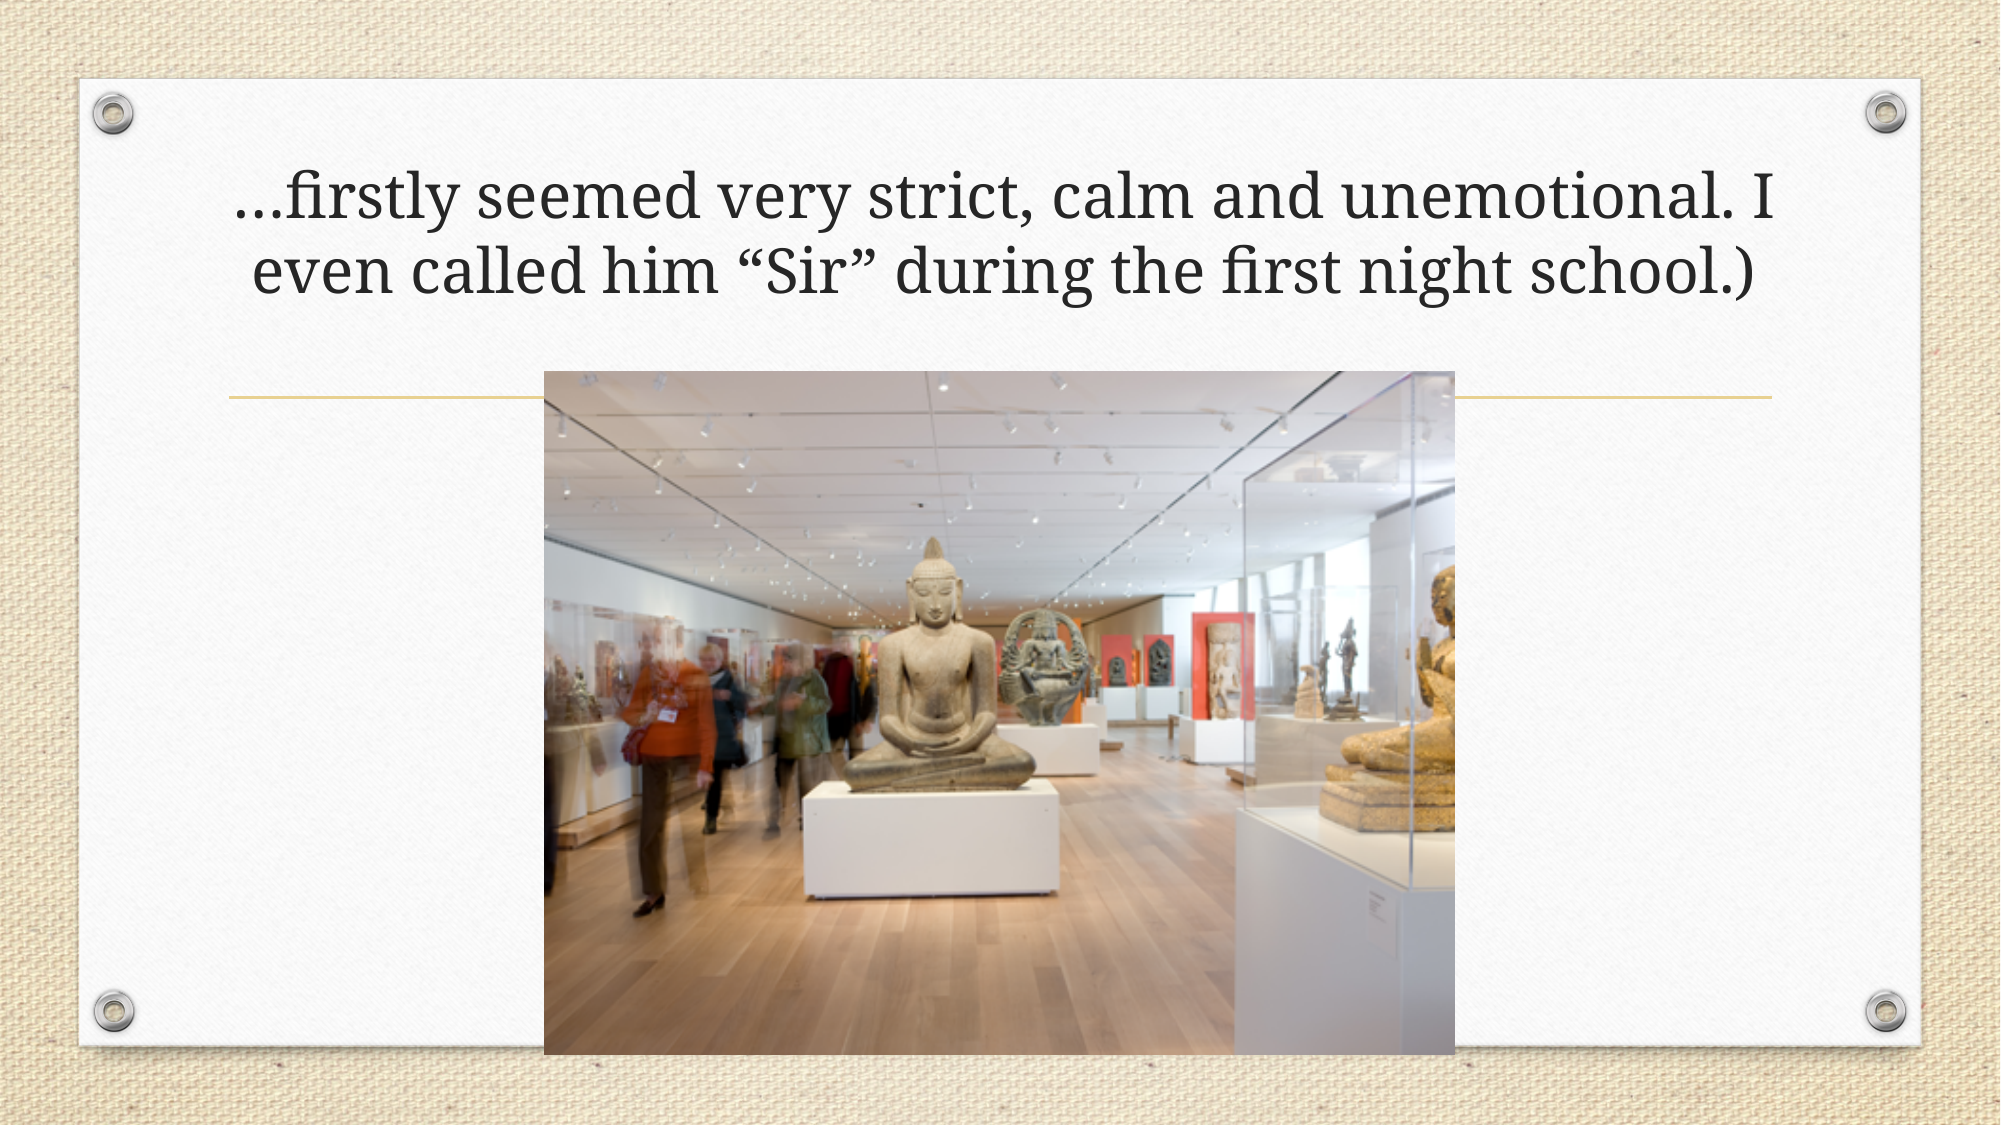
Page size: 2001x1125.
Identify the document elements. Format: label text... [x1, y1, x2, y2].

title …firstly seemed very strict, calm and unemotional. I even called him “Sir” during the first night school.) [216, 124, 1792, 338]
picture [0, 0, 2001, 1125]
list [543, 371, 1455, 1055]
